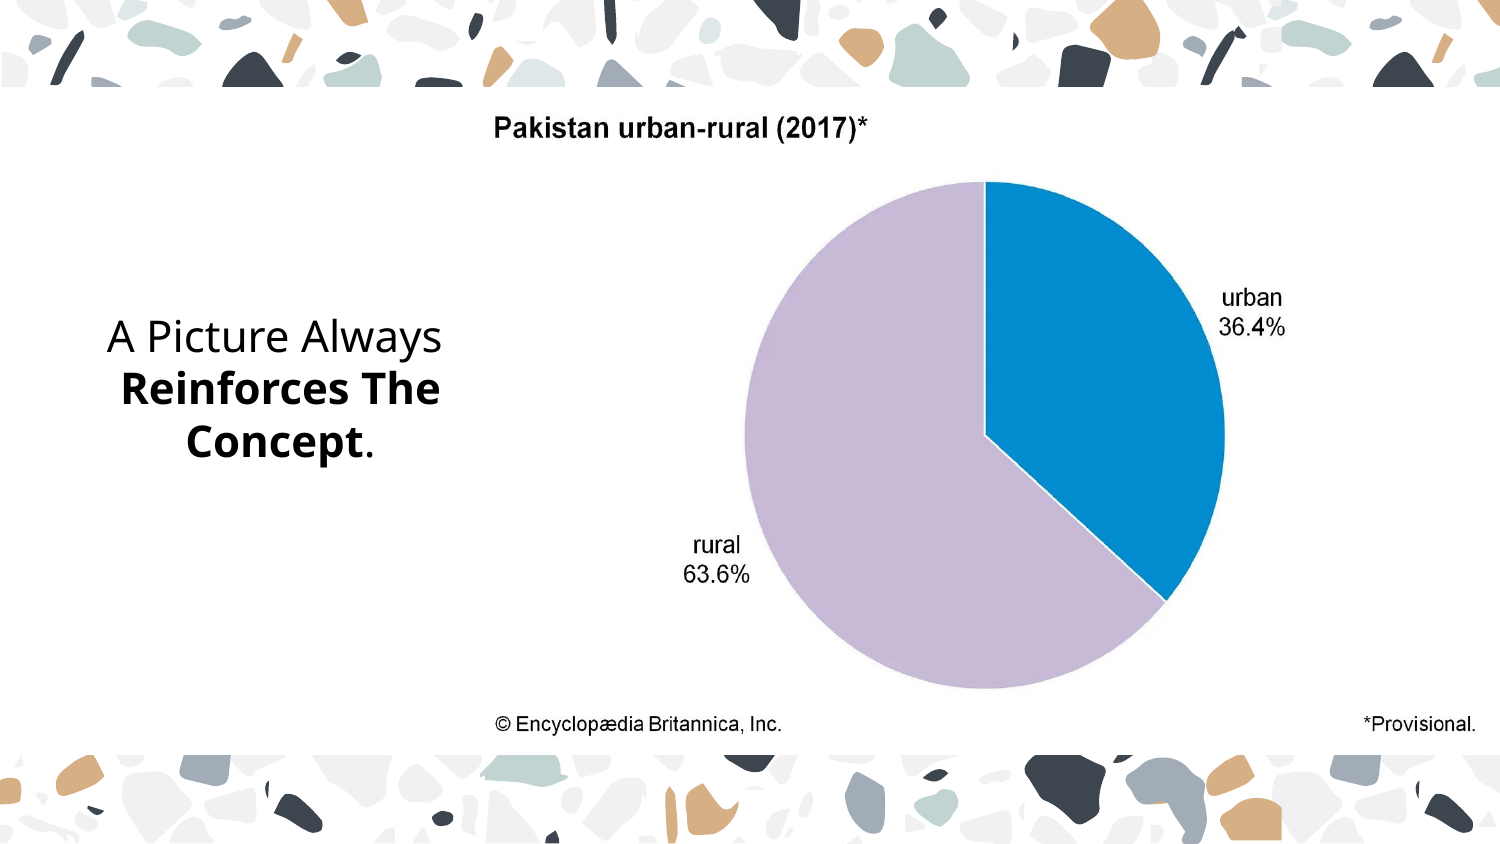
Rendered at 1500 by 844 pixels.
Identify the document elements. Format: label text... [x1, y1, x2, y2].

picture [468, 94, 1500, 749]
text_box A Picture Always Reinforces The Concept. [19, 293, 463, 482]
